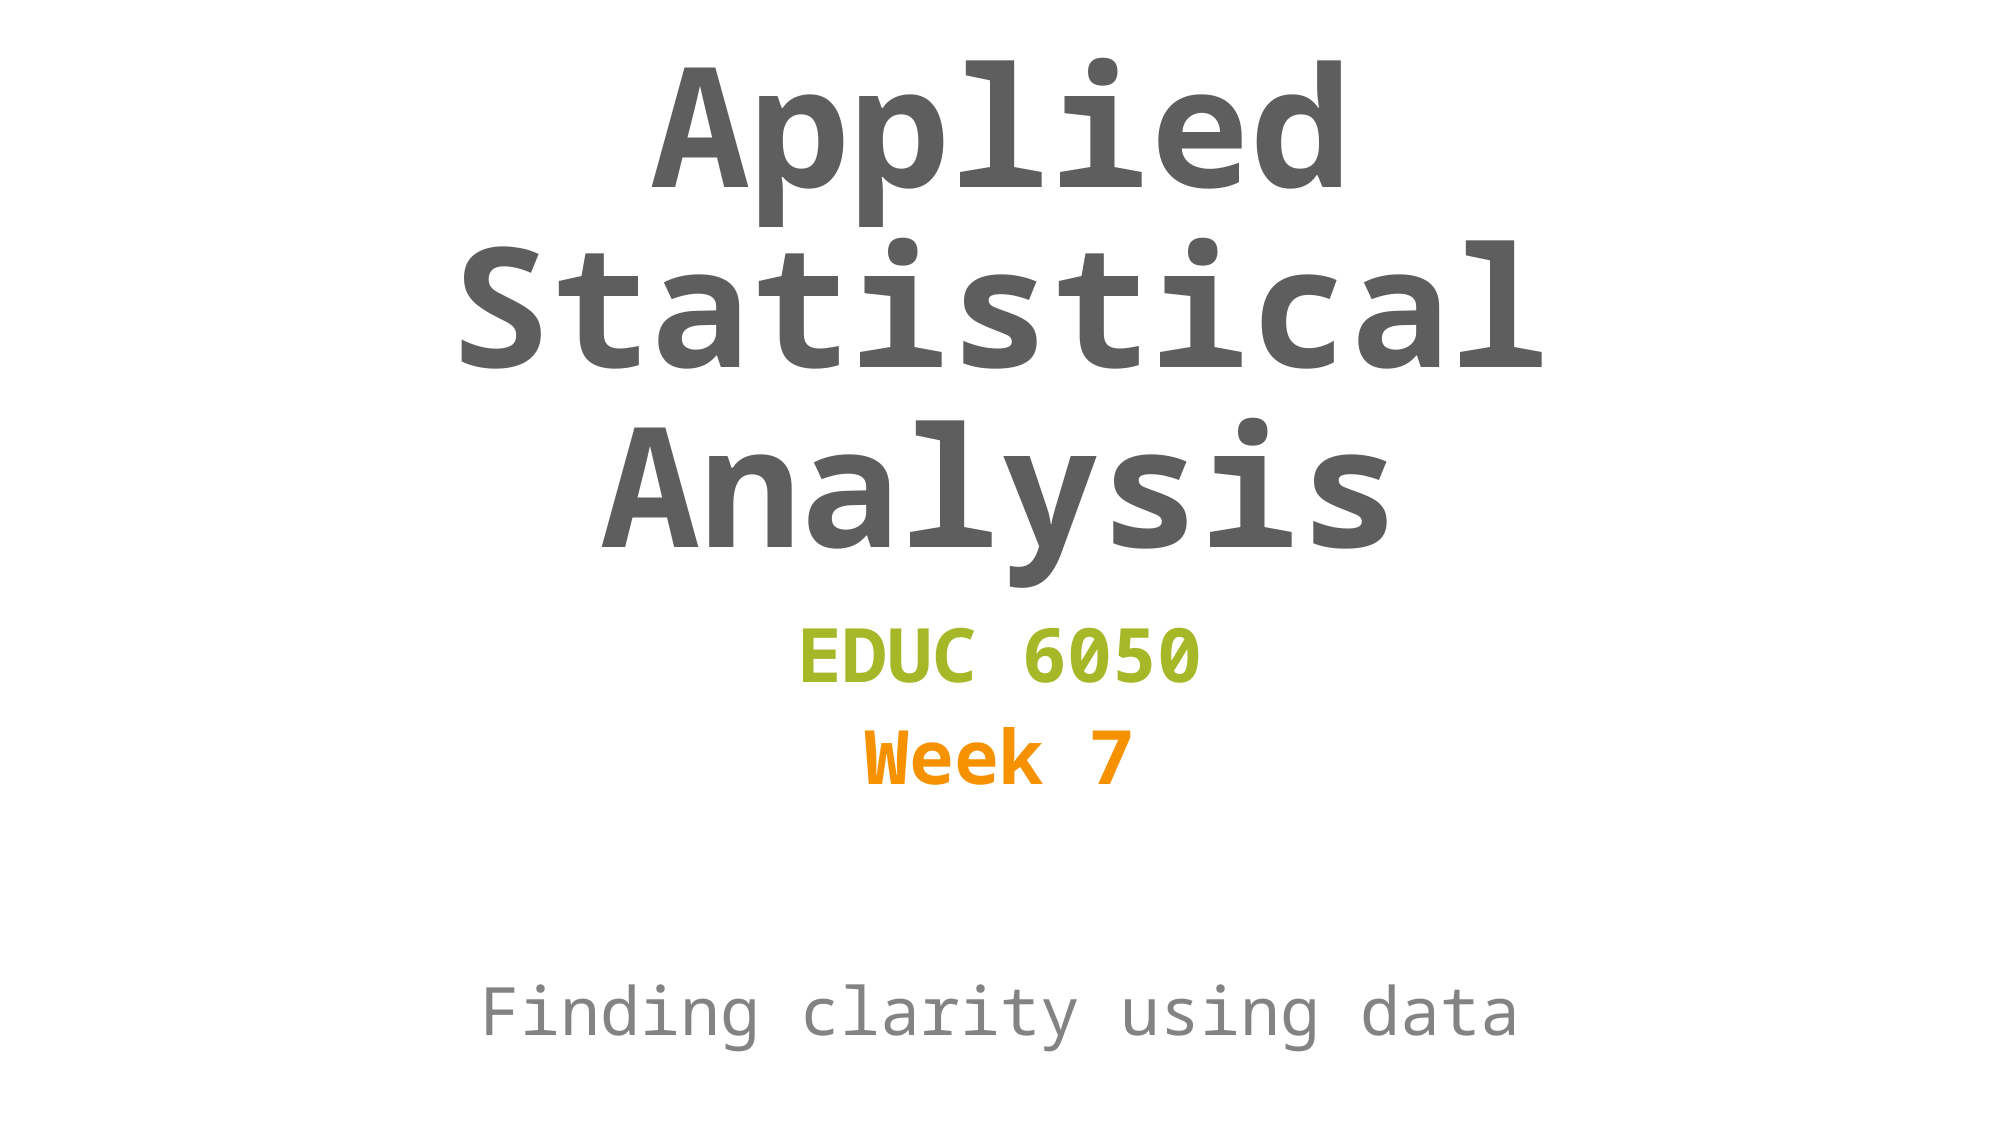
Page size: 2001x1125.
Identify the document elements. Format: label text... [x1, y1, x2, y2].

text_box Finding clarity using data [137, 960, 1863, 1066]
subtitle EDUC 6050 Week 7 [249, 610, 1750, 838]
title Applied Statistical Analysis [48, 199, 1953, 591]
